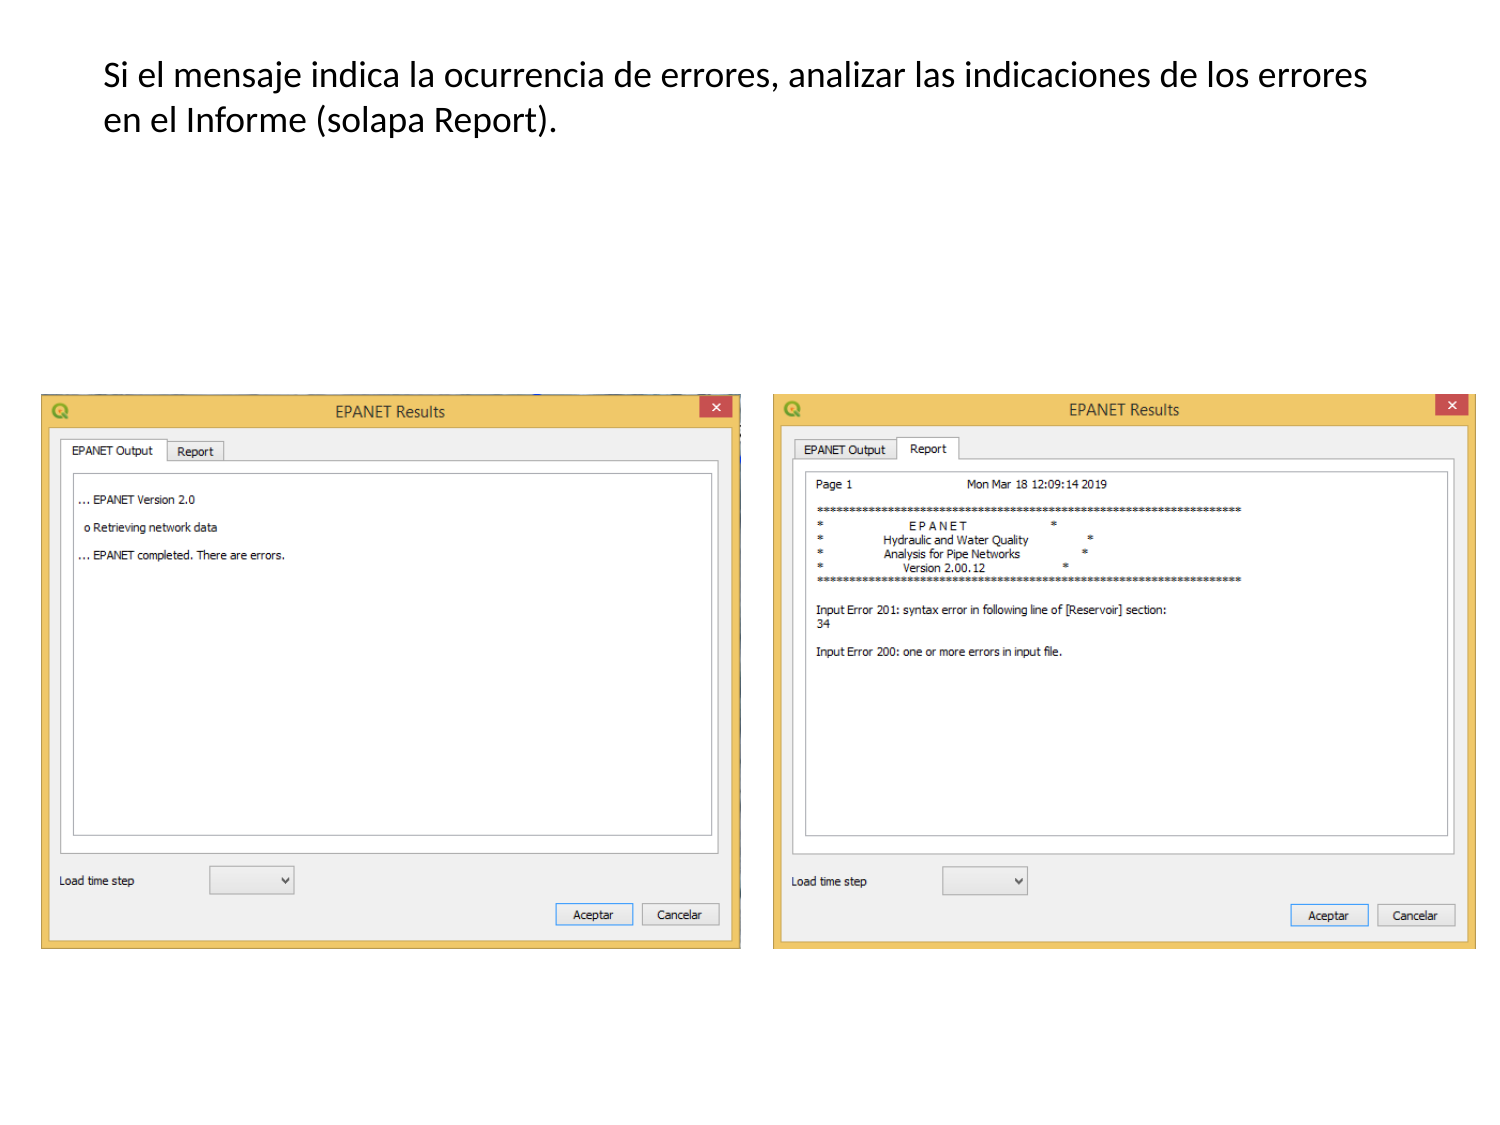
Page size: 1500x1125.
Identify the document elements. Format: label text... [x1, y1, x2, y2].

picture [41, 394, 741, 949]
text_box Si el mensaje indica la ocurrencia de errores, analizar las indicaciones de los errores en el Informe (solapa Report). [88, 42, 1424, 193]
picture [773, 394, 1477, 949]
